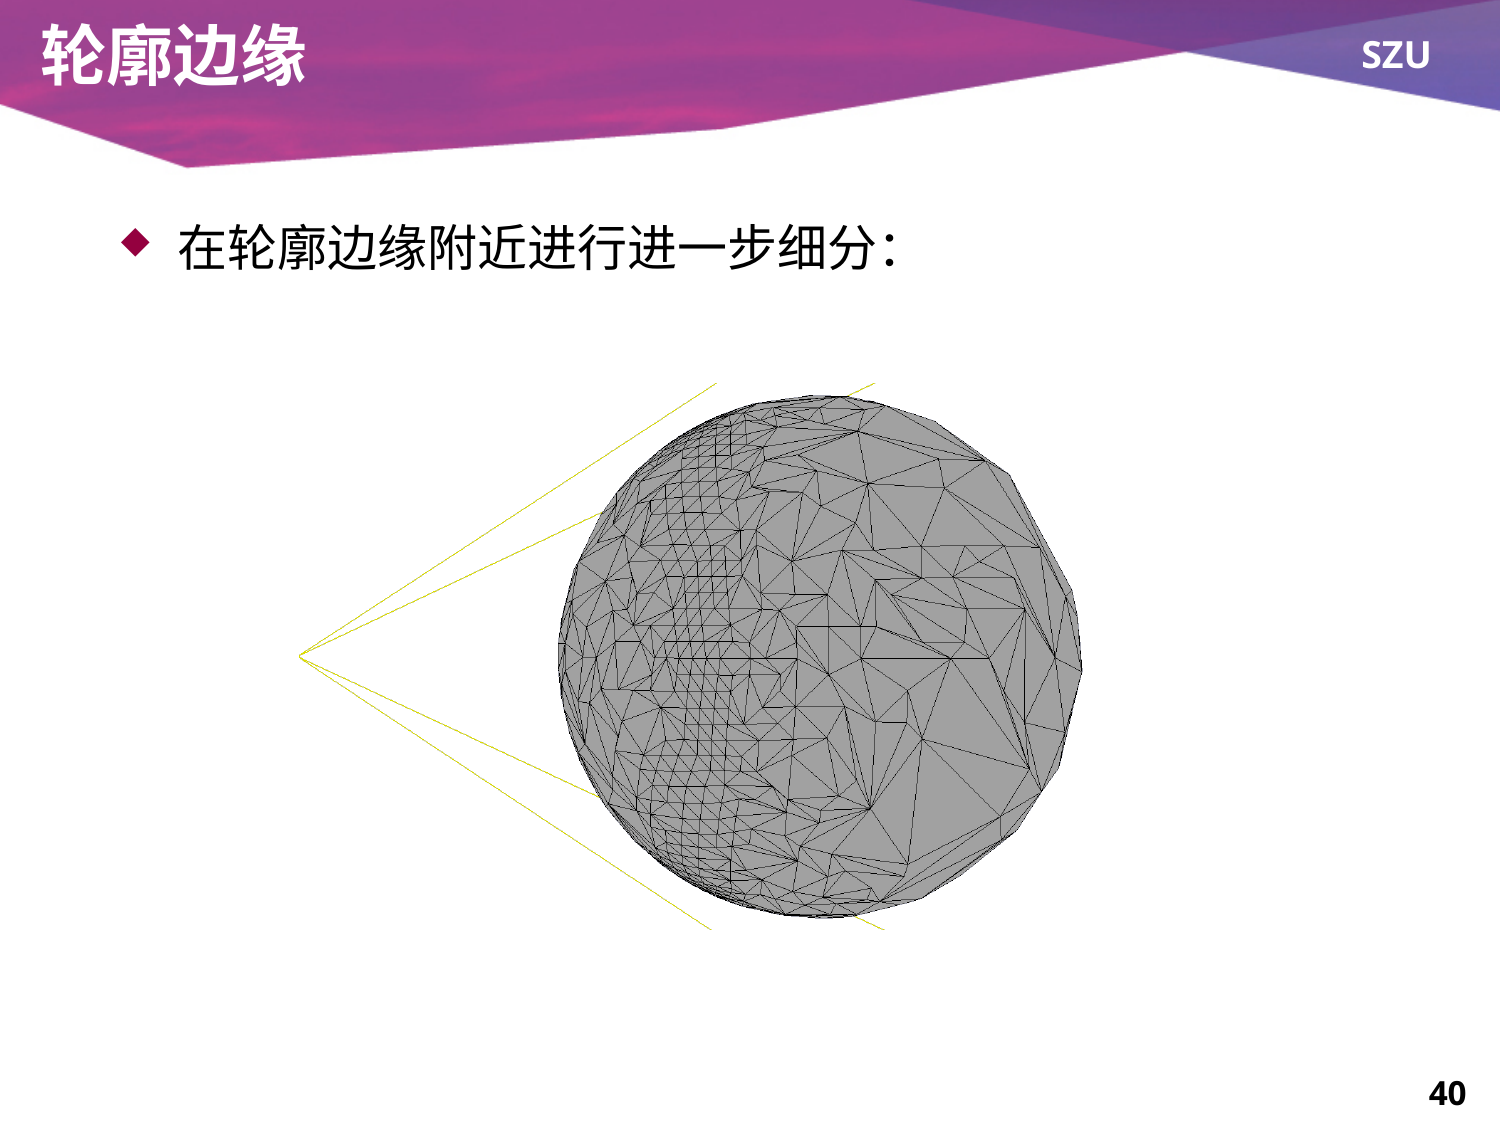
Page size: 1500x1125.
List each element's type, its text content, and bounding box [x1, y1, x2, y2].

picture [0, 0, 1500, 1125]
slide_number 40 [1384, 1065, 1500, 1125]
list 在轮廓边缘附近进行进一步细分： [103, 216, 1397, 930]
title 轮廓边缘 [25, 15, 1320, 104]
